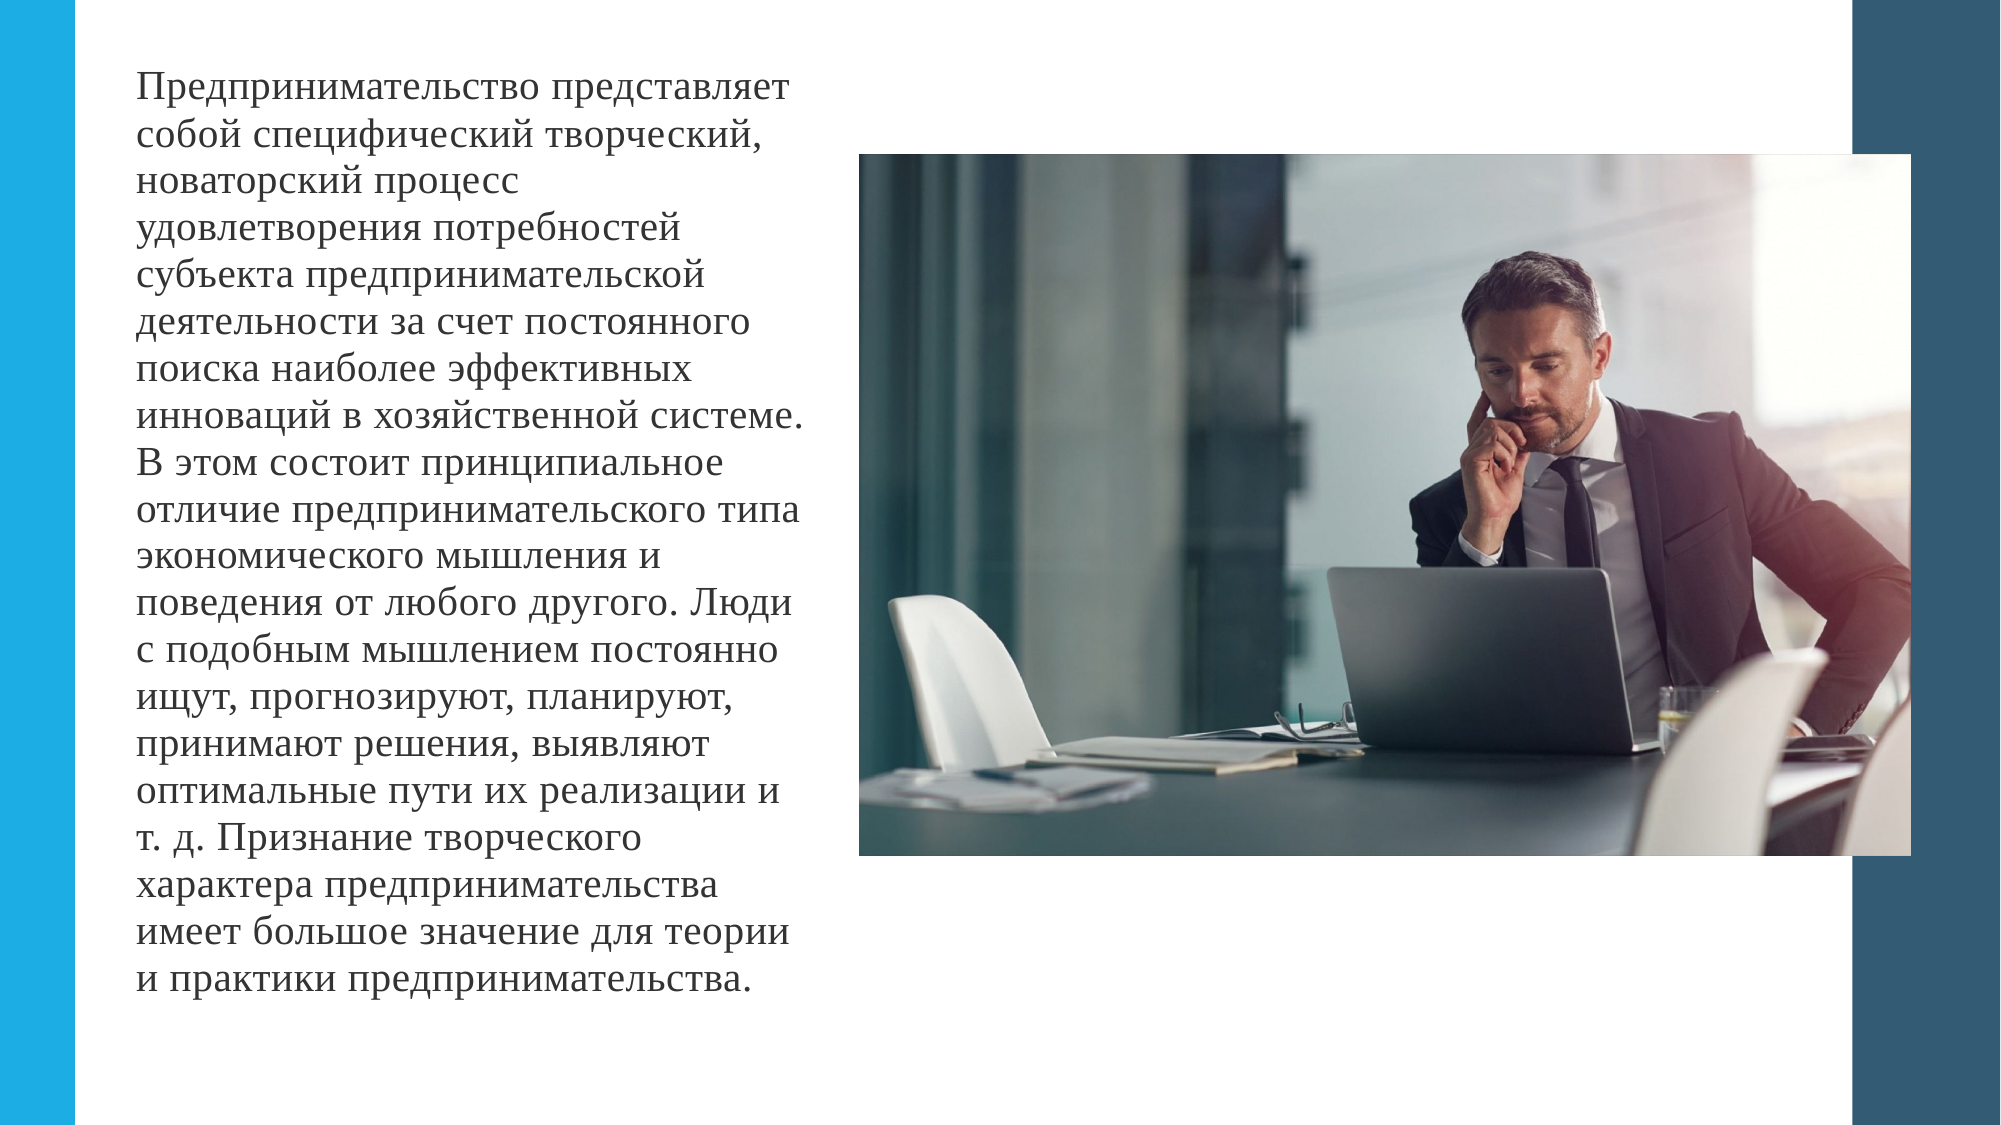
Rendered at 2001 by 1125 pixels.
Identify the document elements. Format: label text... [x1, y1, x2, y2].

picture [859, 154, 1911, 856]
list Предпринимательство представляет собой специфический творче­ский, новаторский процесс удовлетворения потребностей субъекта пред­принимательской деятельности за счет постоянного поиска наиболее эффективных инноваций в хозяйственной системе. В этом состоит принципиальное отличие предпринимательского типа экономического мышления и поведения от любого другого. Люди с подобным мышлением постоянно ищут, прогнозируют, планируют, принимают решения, выяв­ляют оптимальные пути их реализации и т. д. Признание творческого характера предпринимательства имеет большое значение для теории и практики предпринимательства. [120, 55, 827, 1060]
